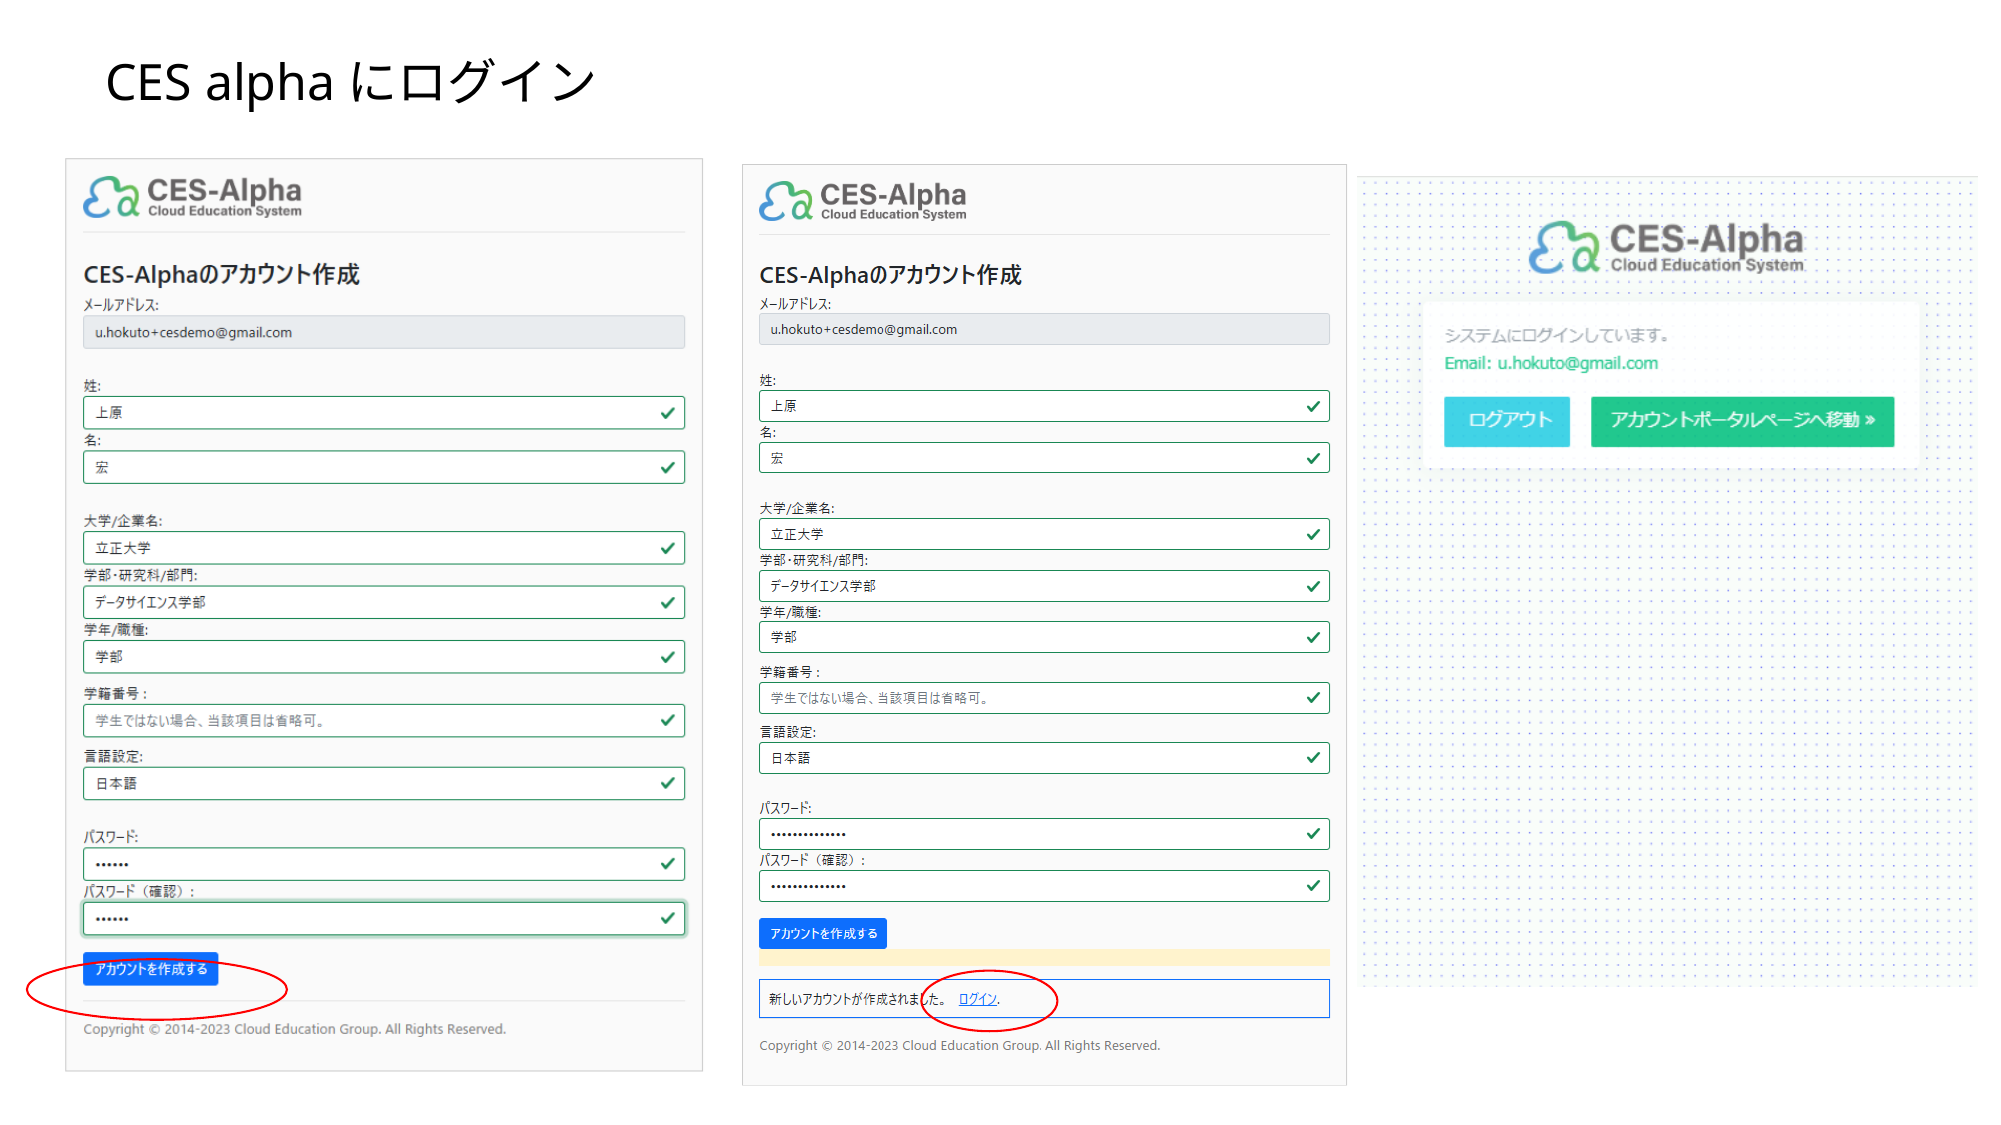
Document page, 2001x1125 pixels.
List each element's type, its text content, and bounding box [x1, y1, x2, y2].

text_box CES alphaにログイン [90, 43, 613, 119]
picture [60, 154, 1978, 1086]
text_box [25, 968, 60, 1011]
